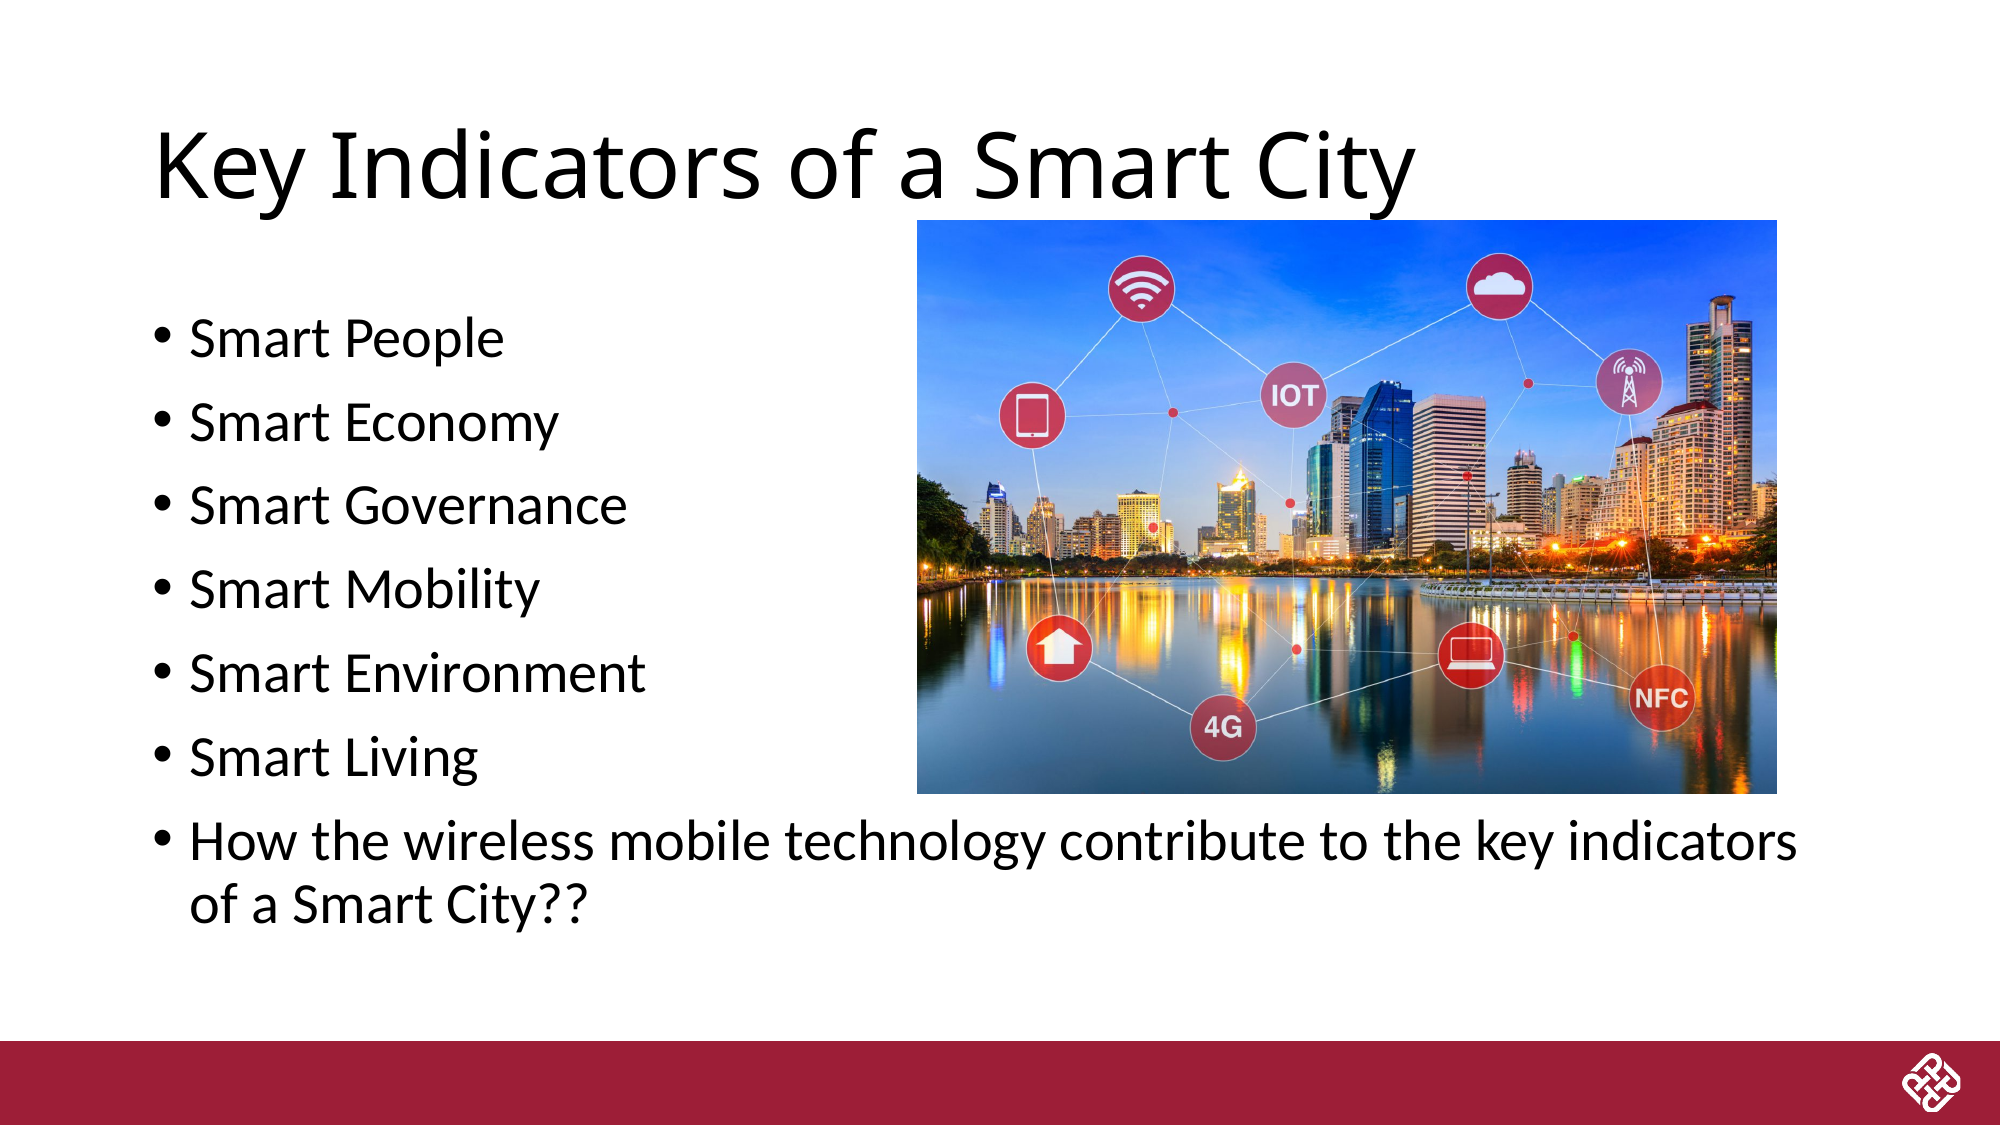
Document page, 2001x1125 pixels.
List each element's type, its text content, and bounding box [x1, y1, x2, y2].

picture [916, 220, 1777, 794]
list Smart People Smart Economy Smart Governance Smart Mobility Smart Environment Smart Living How the wireless mobile technology contribute to the key indicators of a Smart City?? [137, 299, 1863, 1014]
title Key Indicators of a Smart City [137, 59, 1863, 278]
picture [0, 1041, 2000, 1125]
